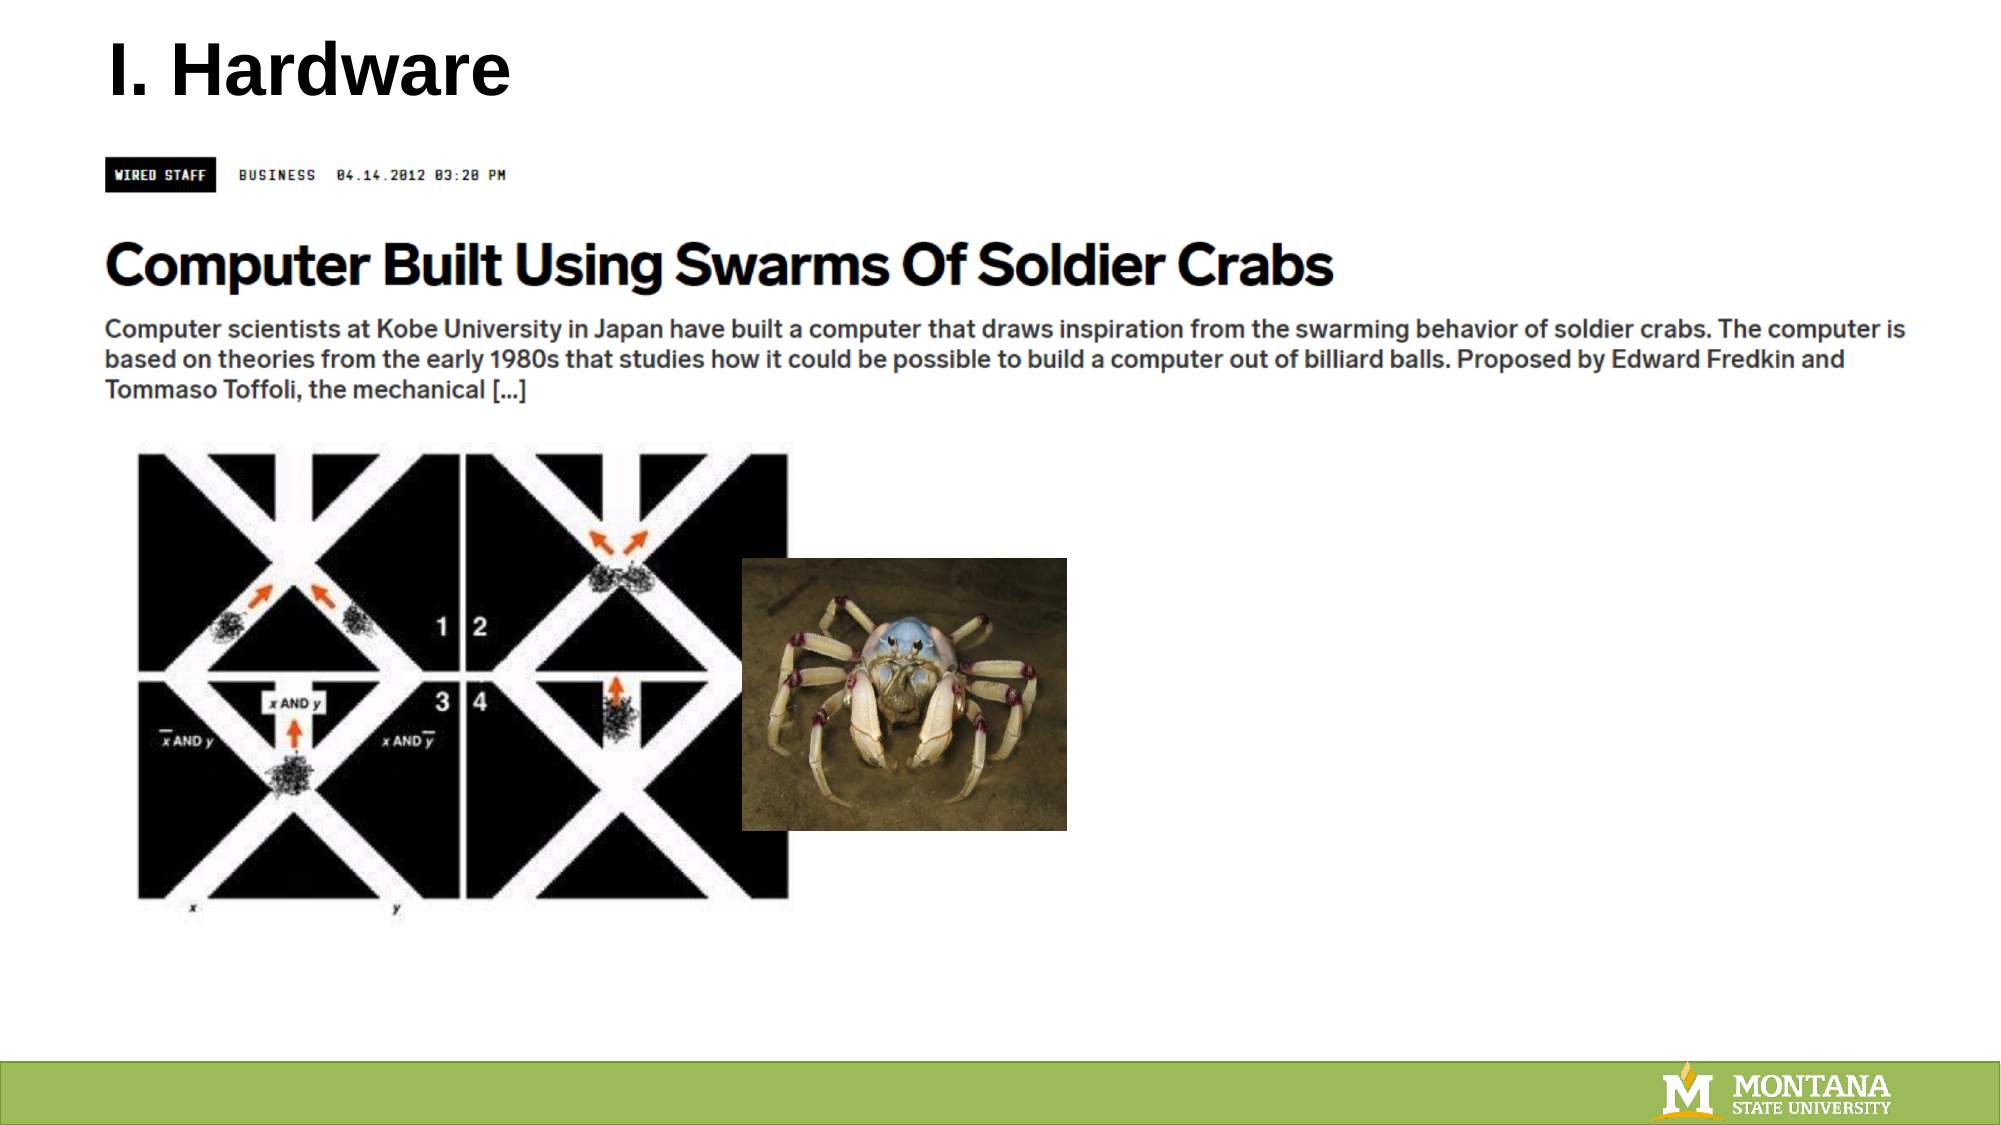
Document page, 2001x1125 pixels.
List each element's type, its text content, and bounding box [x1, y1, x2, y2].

picture [79, 135, 1921, 937]
picture [1649, 1060, 1892, 1122]
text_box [0, 1060, 1647, 1125]
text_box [1892, 1060, 2000, 1125]
text_box I. Hardware [93, 13, 1525, 119]
